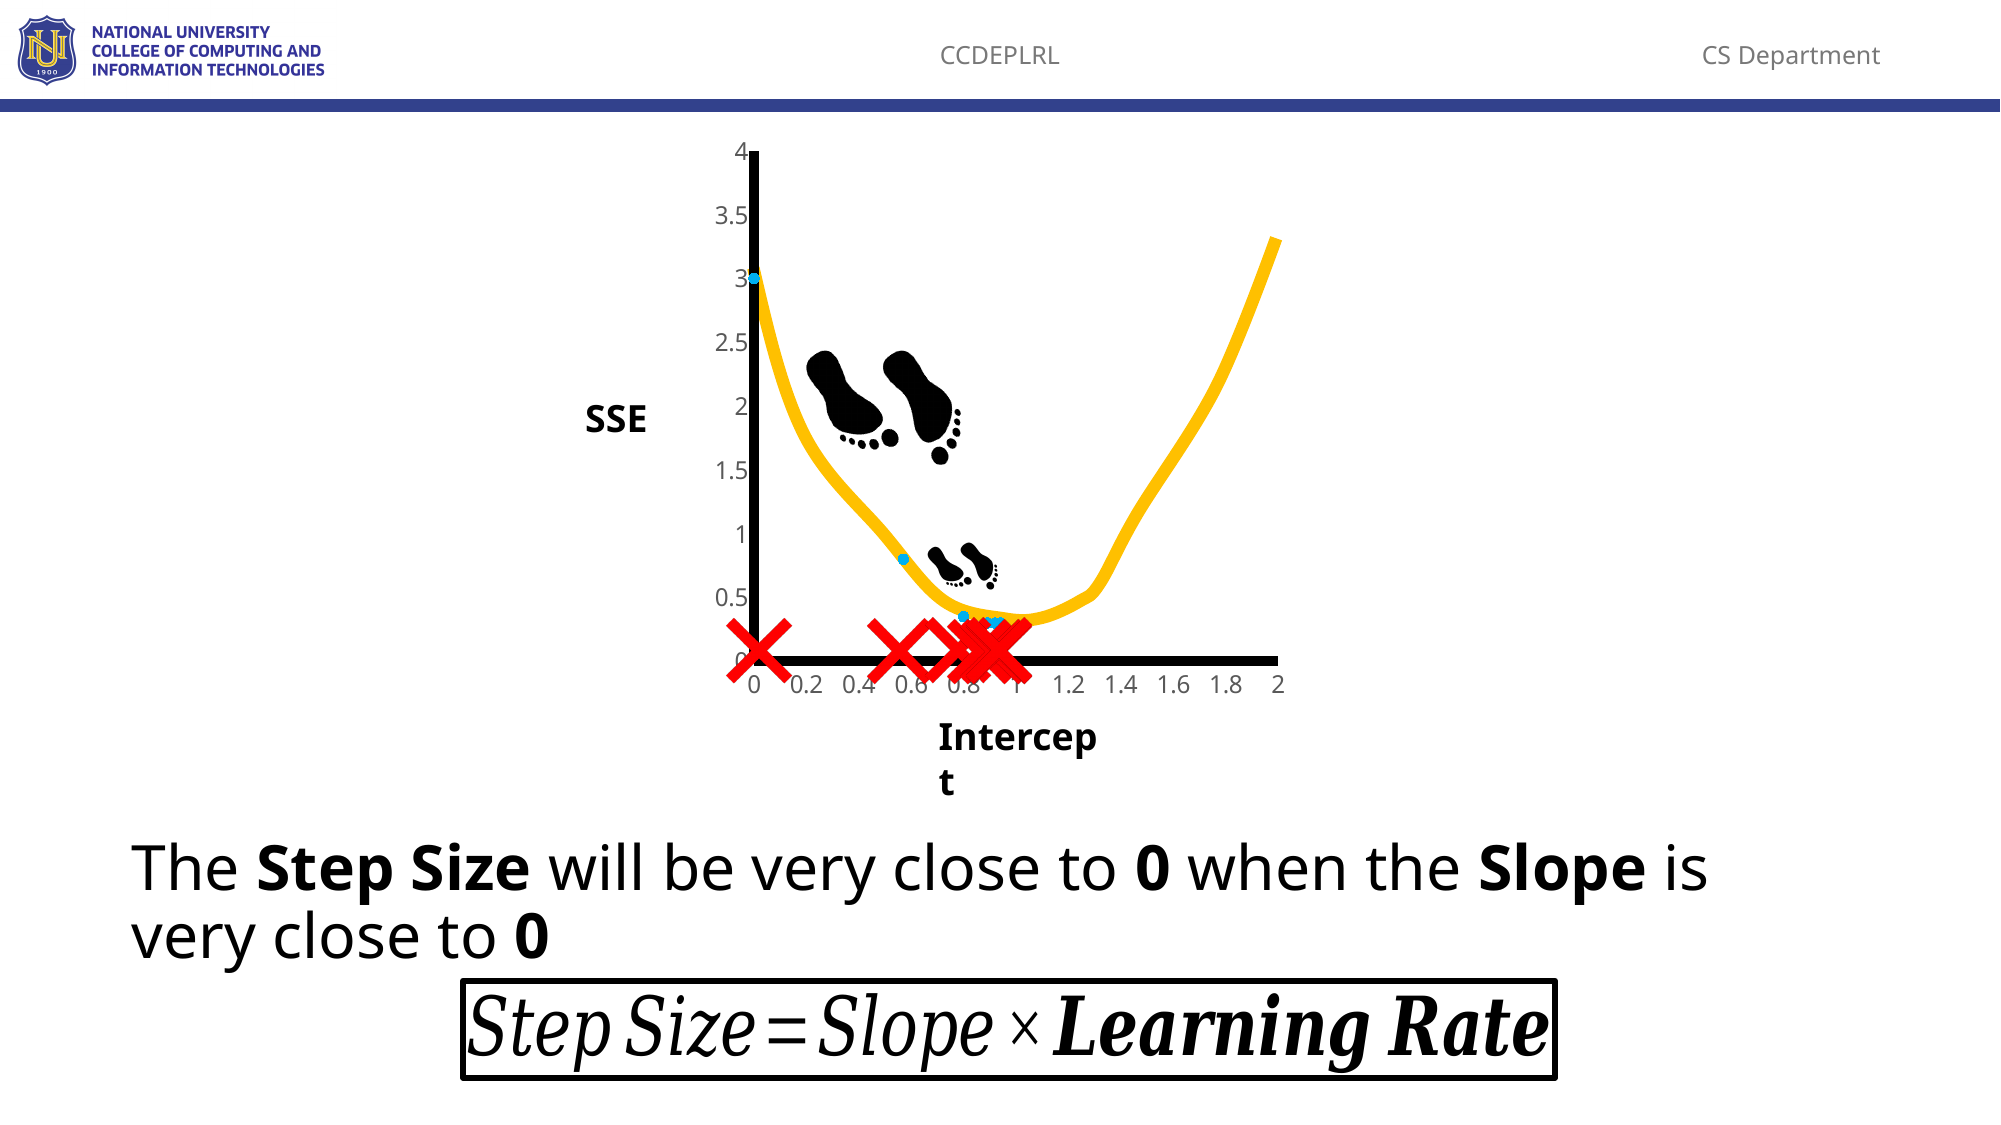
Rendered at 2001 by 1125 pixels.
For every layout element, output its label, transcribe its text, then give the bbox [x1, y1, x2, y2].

picture [0, 0, 337, 99]
text_box The Step Size will be very close to 0 when the Slope is very close to 0 [116, 829, 1843, 919]
text_box SSE [570, 387, 714, 448]
picture [854, 527, 1044, 697]
picture [796, 315, 976, 494]
chart [714, 133, 1286, 704]
text_box Intercept [923, 705, 1127, 811]
picture [714, 605, 804, 696]
